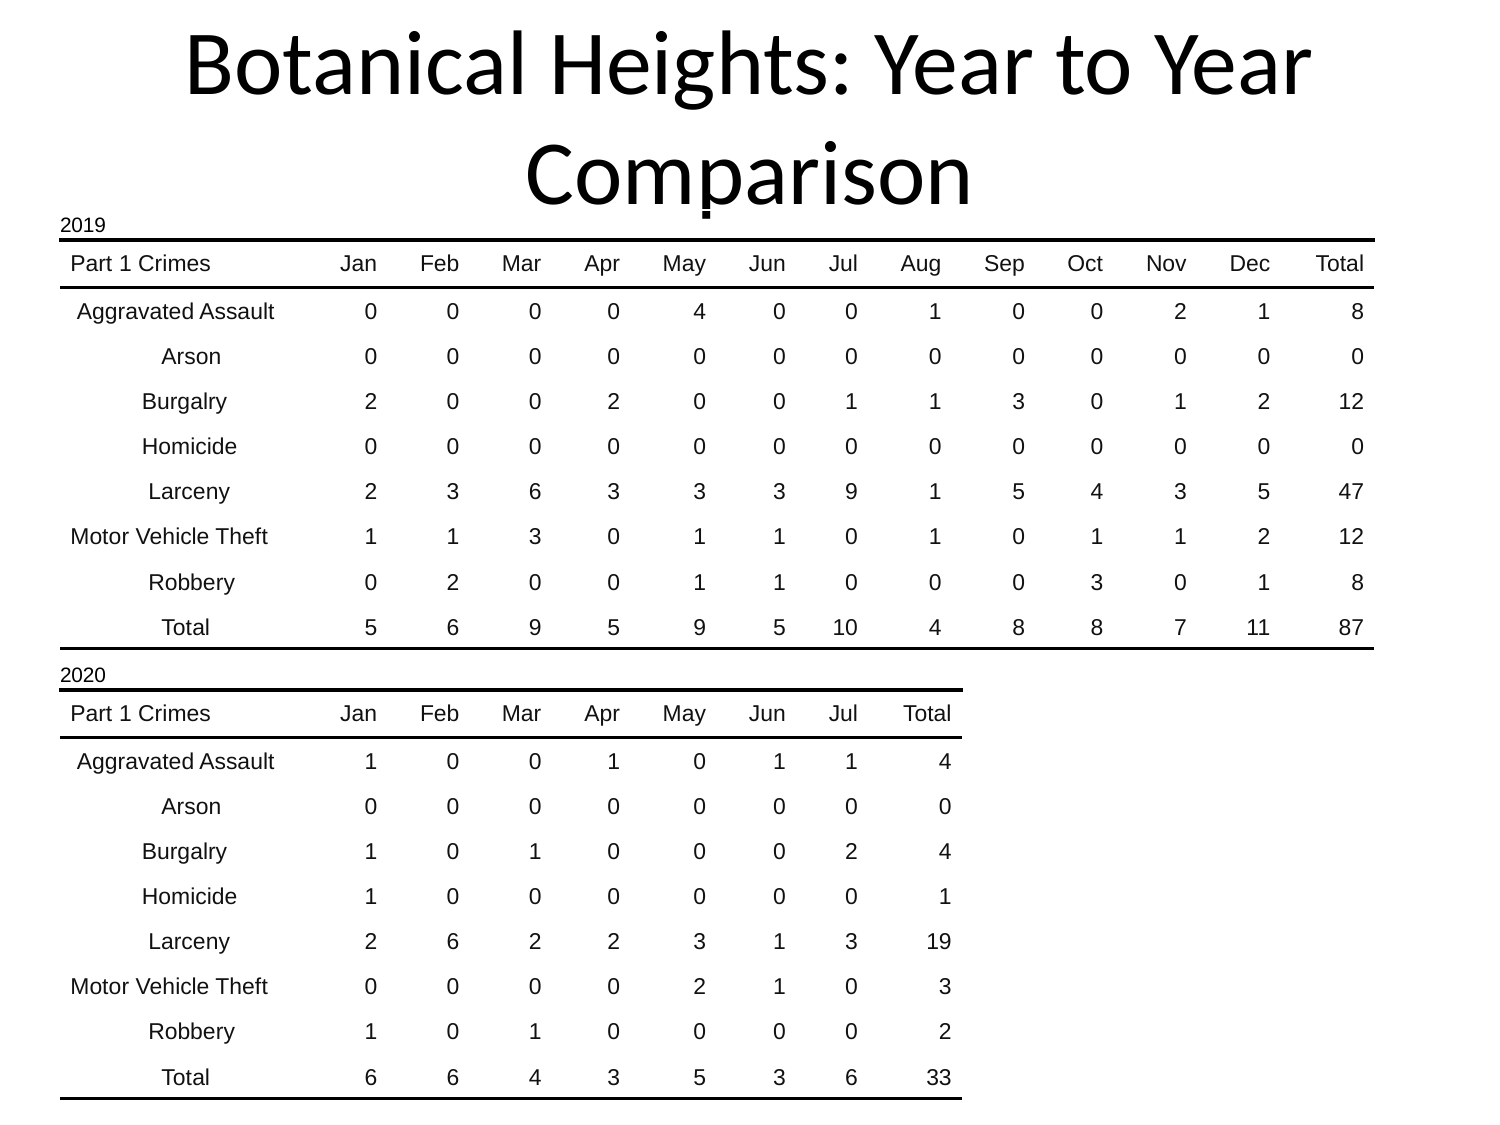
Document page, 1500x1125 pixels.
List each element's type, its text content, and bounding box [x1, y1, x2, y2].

table_header 2019 [61, 211, 1374, 238]
table_cell 1 [308, 515, 388, 558]
table_cell 3 [630, 918, 717, 965]
table_cell Mar [470, 692, 552, 736]
table_cell 0 [1197, 425, 1281, 468]
table_cell 2 [796, 828, 868, 875]
table_cell 0 [308, 335, 388, 378]
table_cell 6 [388, 918, 470, 965]
table_cell 0 [388, 335, 470, 378]
table_cell Aug [868, 242, 952, 286]
table_cell Total [60, 1055, 308, 1097]
table_cell 1 [1114, 515, 1197, 558]
table_cell Jan [308, 692, 388, 736]
table_cell 8 [1281, 289, 1374, 335]
table_cell Sep [952, 242, 1035, 286]
table_cell 0 [552, 289, 630, 335]
table_cell 2 [388, 558, 470, 606]
table_cell 2 [1197, 515, 1281, 558]
table_cell 1 [1114, 378, 1197, 425]
table_cell Aggravated Assault [60, 289, 308, 335]
table_cell 0 [796, 289, 868, 335]
table_cell 2 [470, 918, 552, 965]
table_cell 1 [717, 965, 796, 1008]
table_cell Feb [388, 692, 470, 736]
table_cell 1 [796, 378, 868, 425]
title Botanical Heights: Year to Year Comparison [60, 60, 1440, 165]
table_cell 19 [868, 918, 962, 965]
table_cell 0 [470, 739, 552, 785]
table_cell Aggravated Assault [60, 739, 308, 785]
table_cell Motor Vehicle Theft [60, 965, 308, 1008]
table_cell 6 [308, 1055, 388, 1097]
table_cell 1 [868, 515, 952, 558]
table_cell Homicide [60, 875, 308, 918]
table_cell 0 [552, 335, 630, 378]
table_cell 5 [717, 606, 796, 647]
table_cell Feb [388, 242, 470, 286]
table_cell 0 [470, 785, 552, 828]
table_cell Burgalry [60, 828, 308, 875]
table_cell 1 [868, 875, 962, 918]
table_cell 1 [717, 515, 796, 558]
table_cell 0 [952, 558, 1035, 606]
table_cell 0 [796, 875, 868, 918]
table_cell 0 [1281, 425, 1374, 468]
table_cell 4 [868, 828, 962, 875]
table_cell 0 [388, 739, 470, 785]
table_cell Total [60, 606, 308, 647]
table_cell Total [1281, 242, 1374, 286]
table_cell 0 [630, 875, 717, 918]
table_cell 0 [470, 289, 552, 335]
table_cell 12 [1281, 515, 1374, 558]
table_cell 3 [1035, 558, 1114, 606]
table_cell 5 [552, 606, 630, 647]
table_cell 0 [1197, 335, 1281, 378]
table_cell 0 [308, 289, 388, 335]
table_cell 0 [952, 289, 1035, 335]
table_cell 0 [796, 785, 868, 828]
table_cell 3 [796, 918, 868, 965]
table_cell 1 [308, 875, 388, 918]
table_cell 0 [470, 558, 552, 606]
table_cell 4 [470, 1055, 552, 1097]
table_cell May [630, 692, 717, 736]
table_cell 1 [388, 515, 470, 558]
table_cell 4 [868, 606, 952, 647]
table_cell Apr [552, 692, 630, 736]
table_cell Part 1 Crimes [60, 242, 308, 286]
table_cell 0 [308, 425, 388, 468]
table_cell 0 [388, 875, 470, 918]
table_cell 0 [308, 965, 388, 1008]
table_cell 0 [552, 828, 630, 875]
table_cell 0 [630, 1008, 717, 1055]
table_cell 47 [1281, 468, 1374, 515]
table_cell 3 [630, 468, 717, 515]
table_cell 2 [630, 965, 717, 1008]
table_cell 2 [308, 918, 388, 965]
table_cell 0 [470, 335, 552, 378]
table_cell 1 [470, 828, 552, 875]
table_cell Jan [308, 242, 388, 286]
table_cell 1 [470, 1008, 552, 1055]
table_cell Larceny [60, 918, 308, 965]
table_cell 0 [1035, 378, 1114, 425]
table_cell 2 [552, 918, 630, 965]
table_cell 0 [470, 425, 552, 468]
table_cell 6 [388, 606, 470, 647]
table_cell 0 [388, 965, 470, 1008]
table_cell Burgalry [60, 378, 308, 425]
table_cell 0 [796, 335, 868, 378]
table_cell 0 [552, 515, 630, 558]
table_cell 5 [952, 468, 1035, 515]
table_cell 12 [1281, 378, 1374, 425]
table_cell 0 [630, 739, 717, 785]
table_cell Nov [1114, 242, 1197, 286]
table_cell 3 [552, 1055, 630, 1097]
table_cell 1 [630, 515, 717, 558]
table_cell 5 [1197, 468, 1281, 515]
table_cell 0 [717, 335, 796, 378]
table_cell 0 [796, 1008, 868, 1055]
table_cell 1 [1035, 515, 1114, 558]
table_cell 0 [388, 378, 470, 425]
table_cell 0 [308, 785, 388, 828]
table_cell 33 [868, 1055, 962, 1097]
table_cell 9 [470, 606, 552, 647]
table_cell Larceny [60, 468, 308, 515]
table_cell 0 [552, 785, 630, 828]
table_cell Total [868, 692, 962, 736]
table_cell 7 [1114, 606, 1197, 647]
table_cell 0 [717, 785, 796, 828]
table_cell 0 [552, 1008, 630, 1055]
table_cell 3 [388, 468, 470, 515]
table_cell 8 [1035, 606, 1114, 647]
table_cell 0 [470, 965, 552, 1008]
table_cell 0 [630, 378, 717, 425]
table_cell 3 [470, 515, 552, 558]
table_cell 3 [952, 378, 1035, 425]
table_cell 1 [630, 558, 717, 606]
table_cell 1 [552, 739, 630, 785]
table_cell Jul [796, 692, 868, 736]
table_cell 0 [552, 558, 630, 606]
table_cell 1 [308, 739, 388, 785]
table_cell 10 [796, 606, 868, 647]
table_cell 0 [308, 558, 388, 606]
table_cell 0 [717, 425, 796, 468]
table_cell Arson [60, 785, 308, 828]
table_cell 2 [1197, 378, 1281, 425]
table_cell 0 [1114, 425, 1197, 468]
table_cell 0 [717, 378, 796, 425]
table_cell 0 [630, 425, 717, 468]
table_cell 0 [796, 965, 868, 1008]
table_cell 1 [717, 558, 796, 606]
table_cell 3 [552, 468, 630, 515]
table_cell 1 [308, 1008, 388, 1055]
table_cell Jun [717, 242, 796, 286]
table_cell 0 [630, 335, 717, 378]
table_cell 9 [630, 606, 717, 647]
table_cell 3 [1114, 468, 1197, 515]
table_cell 0 [1035, 289, 1114, 335]
table_cell 0 [796, 558, 868, 606]
table_cell Homicide [60, 425, 308, 468]
table_cell Jun [717, 692, 796, 736]
table_cell Apr [552, 242, 630, 286]
table_cell 0 [717, 875, 796, 918]
table_cell 0 [388, 828, 470, 875]
table_cell 1 [1197, 289, 1281, 335]
table_cell 0 [952, 515, 1035, 558]
table_cell 0 [388, 289, 470, 335]
table_cell 0 [1035, 335, 1114, 378]
table_cell 2 [308, 468, 388, 515]
table_cell 0 [552, 875, 630, 918]
table_cell 1 [868, 378, 952, 425]
table_cell 6 [388, 1055, 470, 1097]
table_cell 5 [630, 1055, 717, 1097]
table_cell 0 [388, 785, 470, 828]
table_cell Dec [1197, 242, 1281, 286]
table_cell 3 [868, 965, 962, 1008]
table_cell 0 [552, 965, 630, 1008]
table_cell 4 [868, 739, 962, 785]
table_cell 87 [1281, 606, 1374, 647]
table_cell Motor Vehicle Theft [60, 515, 308, 558]
table_cell Robbery [60, 558, 308, 606]
table_cell 3 [717, 468, 796, 515]
table_cell 0 [1281, 335, 1374, 378]
table_cell 11 [1197, 606, 1281, 647]
table_cell 5 [308, 606, 388, 647]
table_cell 0 [717, 1008, 796, 1055]
table_cell 1 [1197, 558, 1281, 606]
table_cell 0 [470, 875, 552, 918]
table_cell 2 [1114, 289, 1197, 335]
table_cell 0 [630, 785, 717, 828]
table_cell 0 [1114, 335, 1197, 378]
table_cell Mar [470, 242, 552, 286]
table_cell 0 [630, 828, 717, 875]
table_cell 0 [717, 828, 796, 875]
table_cell Jul [796, 242, 868, 286]
table_cell 9 [796, 468, 868, 515]
table_cell 0 [470, 378, 552, 425]
table_cell 0 [552, 425, 630, 468]
table_cell 1 [868, 289, 952, 335]
table_cell 8 [952, 606, 1035, 647]
table_cell 4 [630, 289, 717, 335]
table_cell 0 [868, 335, 952, 378]
table_cell 0 [868, 425, 952, 468]
table_cell Oct [1035, 242, 1114, 286]
table_cell 3 [717, 1055, 796, 1097]
table_cell Part 1 Crimes [60, 692, 308, 736]
table_cell May [630, 242, 717, 286]
table_cell 4 [1035, 468, 1114, 515]
table_header 2020 [61, 661, 961, 688]
table_cell 8 [1281, 558, 1374, 606]
table_cell 2 [552, 378, 630, 425]
table_cell 1 [868, 468, 952, 515]
table_cell 0 [717, 289, 796, 335]
table_cell 1 [796, 739, 868, 785]
table_cell 0 [952, 335, 1035, 378]
table_cell 2 [308, 378, 388, 425]
table_cell 0 [868, 558, 952, 606]
table_cell 6 [470, 468, 552, 515]
table_cell 0 [1035, 425, 1114, 468]
table_cell 0 [796, 425, 868, 468]
table_cell 0 [1114, 558, 1197, 606]
table_cell 1 [717, 918, 796, 965]
table_cell 1 [717, 739, 796, 785]
table_cell 0 [952, 425, 1035, 468]
table_cell 0 [868, 785, 962, 828]
table_cell Arson [60, 335, 308, 378]
table_cell Robbery [60, 1008, 308, 1055]
table_cell 2 [868, 1008, 962, 1055]
table_cell 6 [796, 1055, 868, 1097]
table_cell 0 [388, 1008, 470, 1055]
table_cell 0 [388, 425, 470, 468]
table_cell 0 [796, 515, 868, 558]
table_cell 1 [308, 828, 388, 875]
